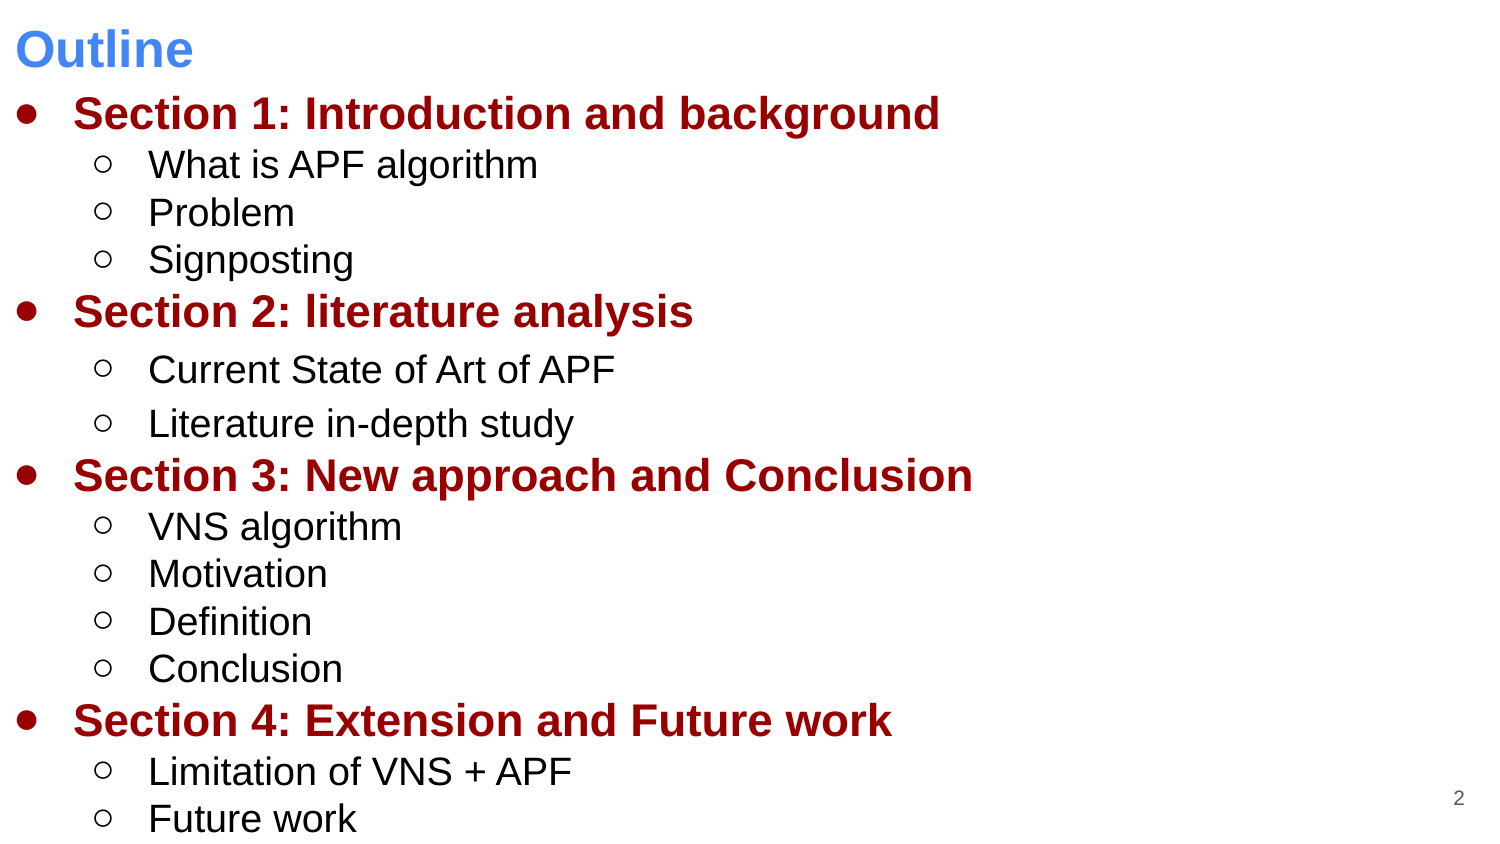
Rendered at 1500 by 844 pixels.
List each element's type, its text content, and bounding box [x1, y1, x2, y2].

text_box Section 1: Introduction and background What is APF algorithm Problem Signposting Section 2: literature analysis Current State of Art of APF Literature in-depth study Section 3: New approach and Conclusion VNS algorithm Motivation Definition Conclusion Section 4: Extension and Future work Limitation of VNS + APF Future work [0, 69, 1243, 844]
title Outline [0, 0, 283, 69]
slide_number 2 [1389, 764, 1480, 830]
